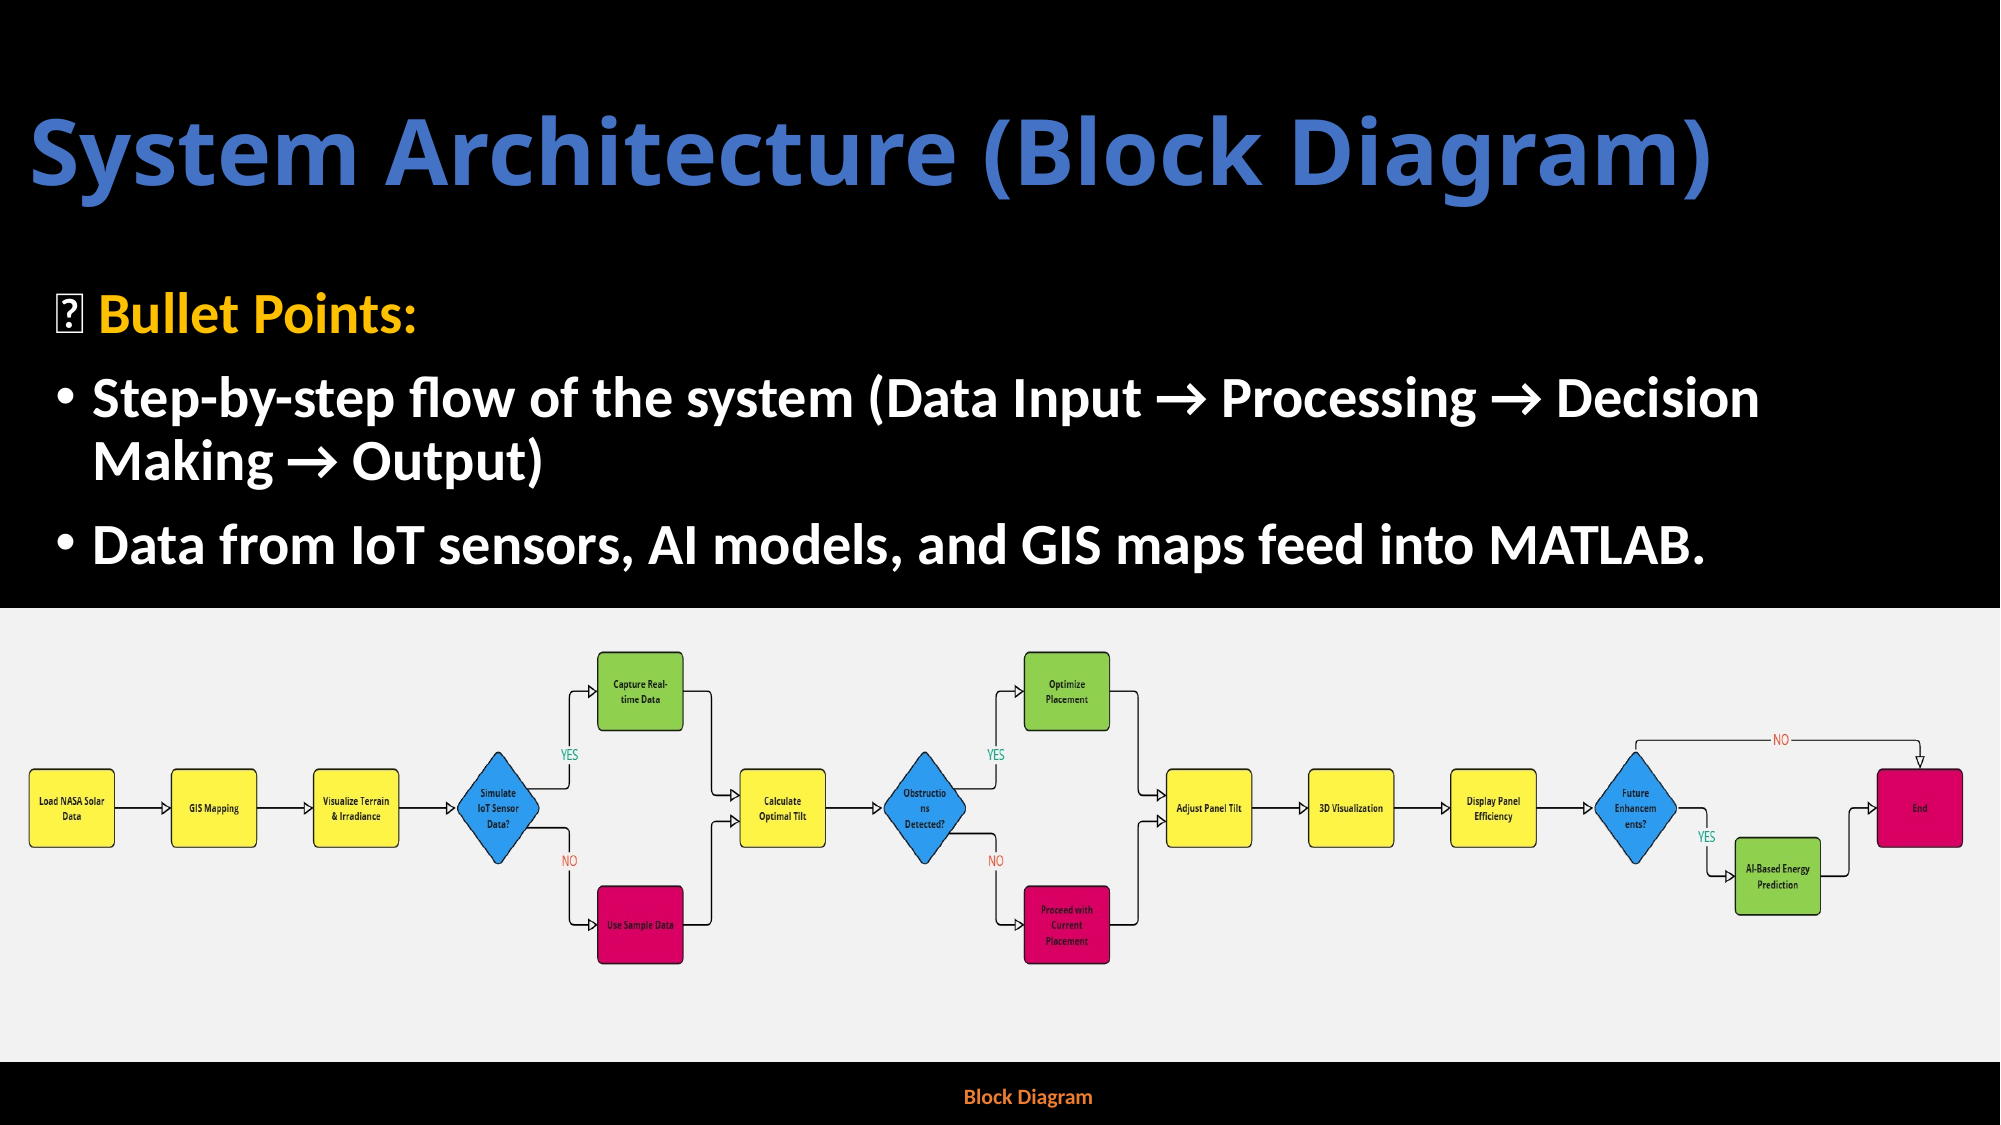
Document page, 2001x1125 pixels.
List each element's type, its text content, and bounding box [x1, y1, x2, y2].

picture [0, 608, 2000, 1062]
list 📌 Bullet Points: Step-by-step flow of the system (Data Input → Processing → Decision Making → Output) Data from IoT sensors, AI models, and GIS maps feed into MATLAB. [40, 275, 1960, 608]
title System Architecture (Block Diagram) [14, 35, 1960, 276]
text_box Block Diagram [949, 1075, 1325, 1117]
